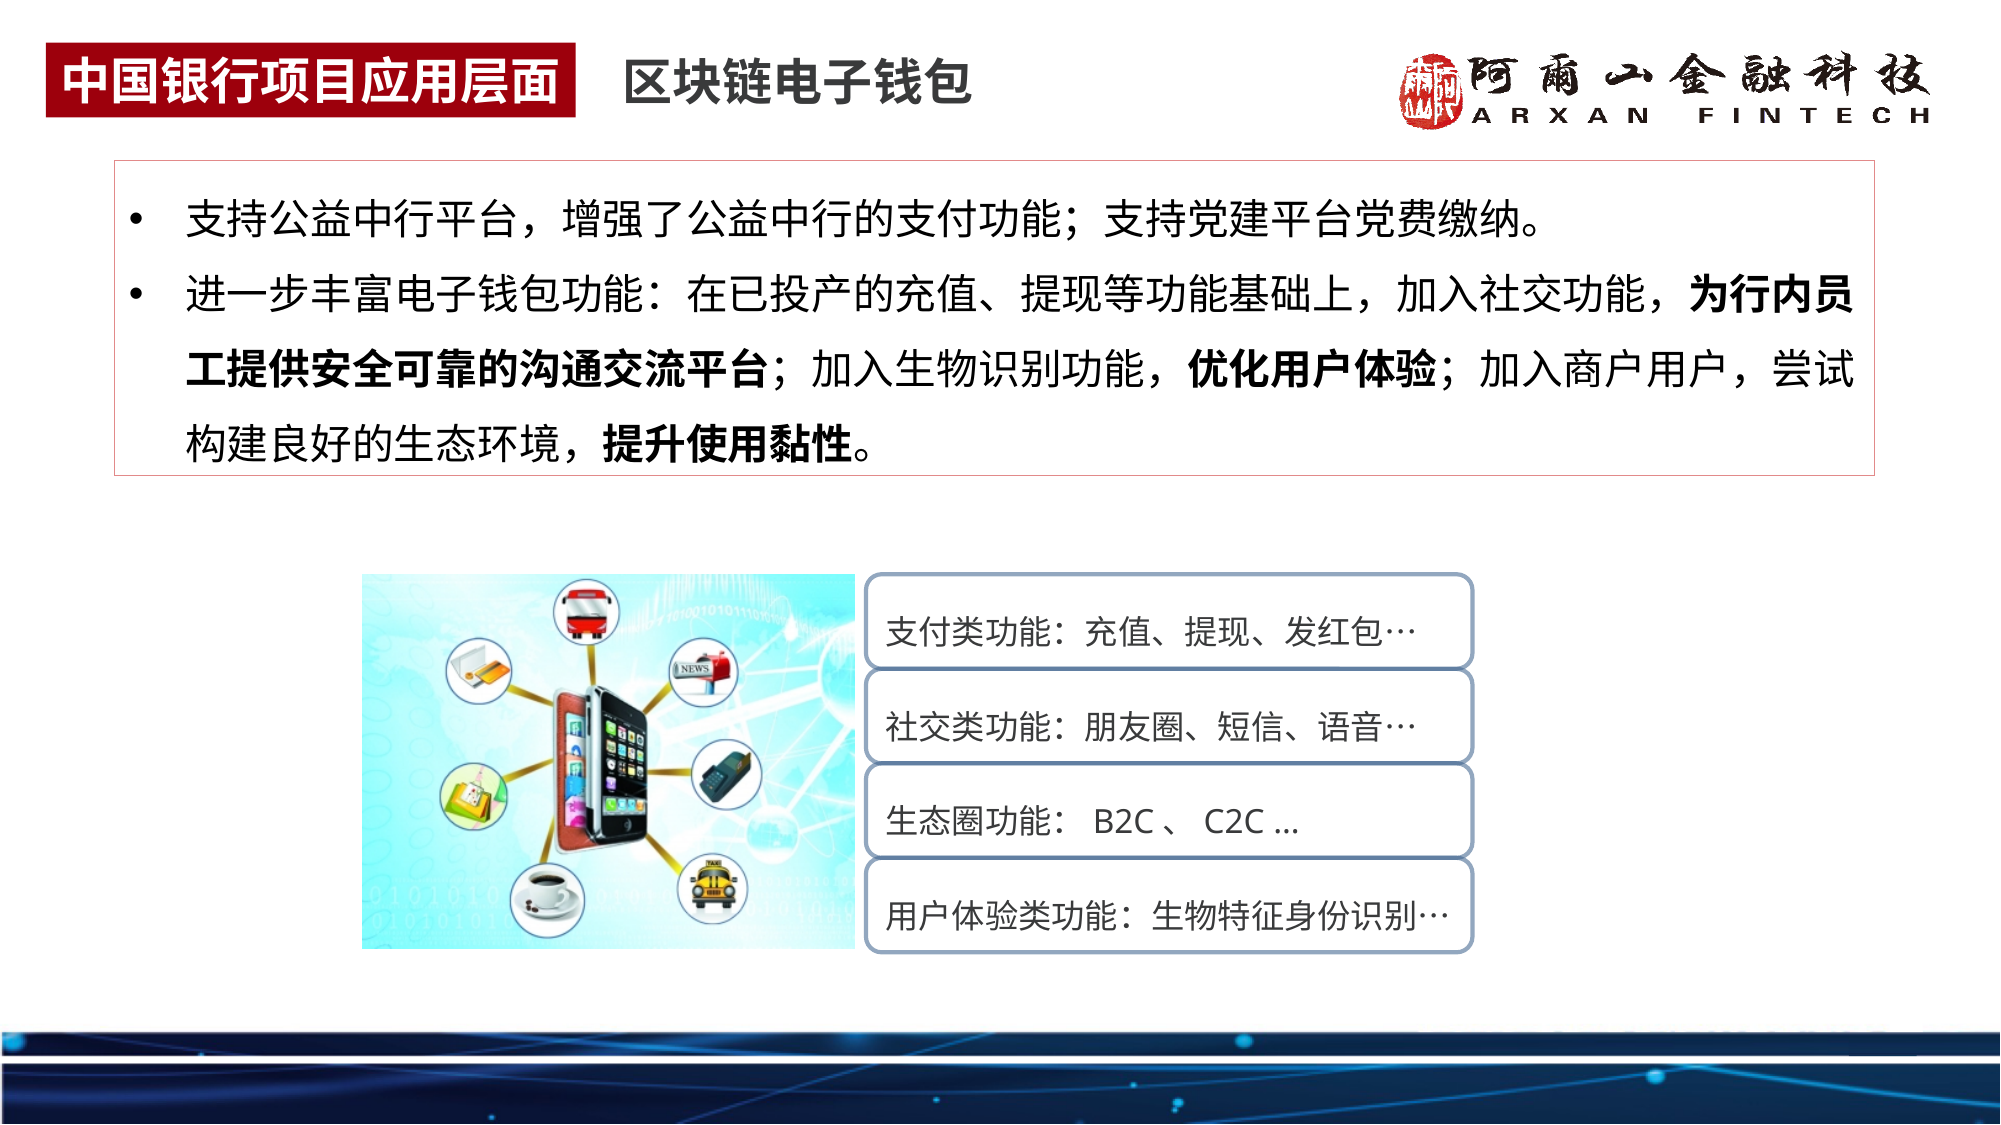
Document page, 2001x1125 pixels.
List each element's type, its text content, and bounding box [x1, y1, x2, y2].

picture [1394, 42, 1939, 138]
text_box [361, 573, 1473, 953]
text_box 区块链电子钱包 [608, 42, 1752, 129]
text_box 中国银行项目应用层面 [45, 42, 576, 118]
text_box 支持公益中行平台，增强了公益中行的支付功能；支持党建平台党费缴纳。 进一步丰富电子钱包功能：在已投产的充值、提现等功能基础上，加入社交功能，为行内员工提供安全可靠的沟通交流平台；加入生物识别功能，优化用户体验；加入商户用户，尝试构建良好的生态环境，提升使用黏性。 [114, 160, 1875, 476]
picture [0, 490, 2000, 1124]
